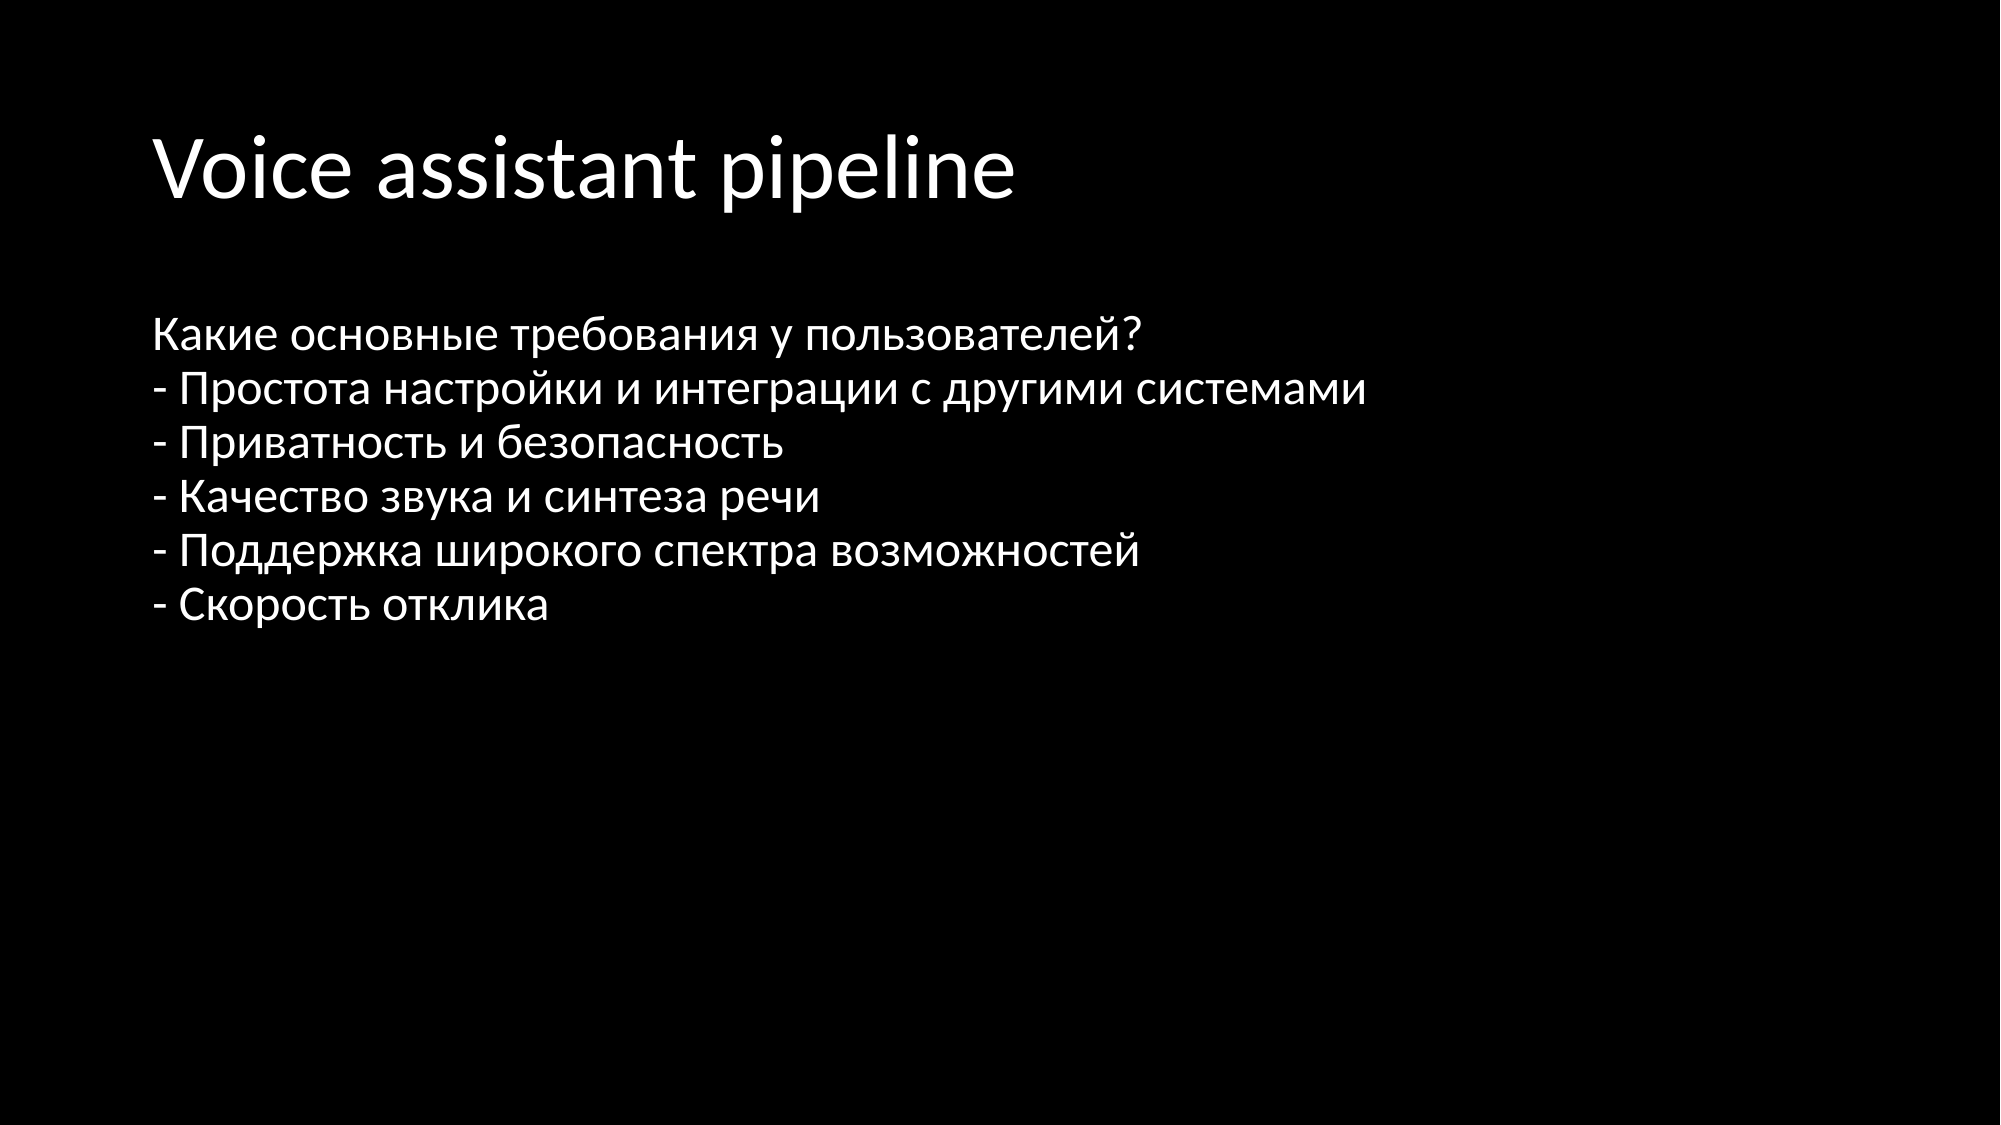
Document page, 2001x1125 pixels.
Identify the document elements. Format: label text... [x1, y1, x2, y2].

text_box Voice assistant pipeline [137, 59, 1863, 278]
list Какие основные требования у пользователей? - Простота настройки и интеграции с другими системами - Приватность и безопасность - Качество звука и синтеза речи - Поддержка широкого спектра возможностей - Скорость отклика [137, 299, 1863, 1014]
